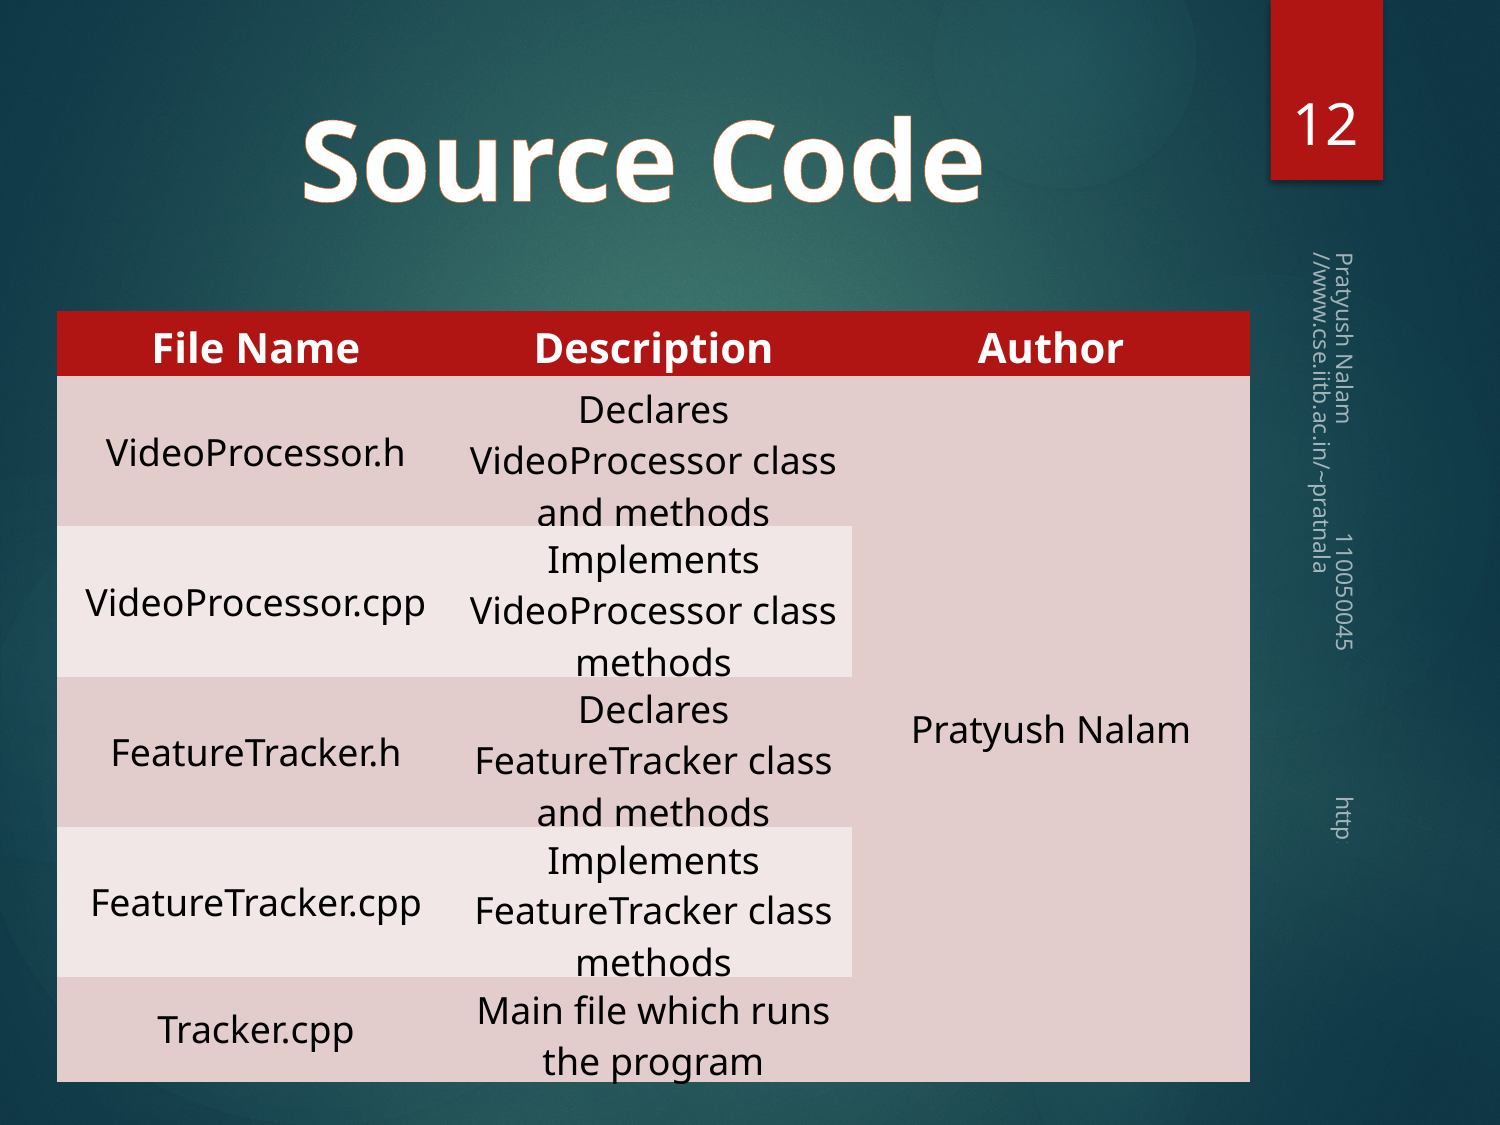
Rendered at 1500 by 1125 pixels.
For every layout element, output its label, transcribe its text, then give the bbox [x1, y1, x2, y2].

table_cell Pratyush Nalam [852, 376, 1250, 1082]
table_cell FeatureTracker.cpp [57, 827, 455, 977]
footer Pratyush Nalam 110050045 http://www.cse.iitb.ac.in/~pratnala [1320, 237, 1358, 871]
slide_number 12 [1273, 48, 1378, 175]
table_header File Name [57, 311, 455, 376]
table_cell Implements FeatureTracker class methods [455, 827, 852, 977]
table_cell Declares FeatureTracker class and methods [455, 677, 852, 827]
table_cell Implements VideoProcessor class methods [455, 526, 852, 677]
table_header Description [455, 311, 852, 376]
text_box Source Code [284, 81, 1002, 232]
table_header Author [852, 311, 1250, 376]
table_cell FeatureTracker.h [57, 677, 455, 827]
table_cell Declares VideoProcessor class and methods [455, 376, 852, 526]
table_cell Tracker.cpp [57, 977, 455, 1082]
table_cell VideoProcessor.h [57, 376, 455, 526]
table_cell VideoProcessor.cpp [57, 526, 455, 677]
table_cell Main file which runs the program [455, 977, 852, 1082]
